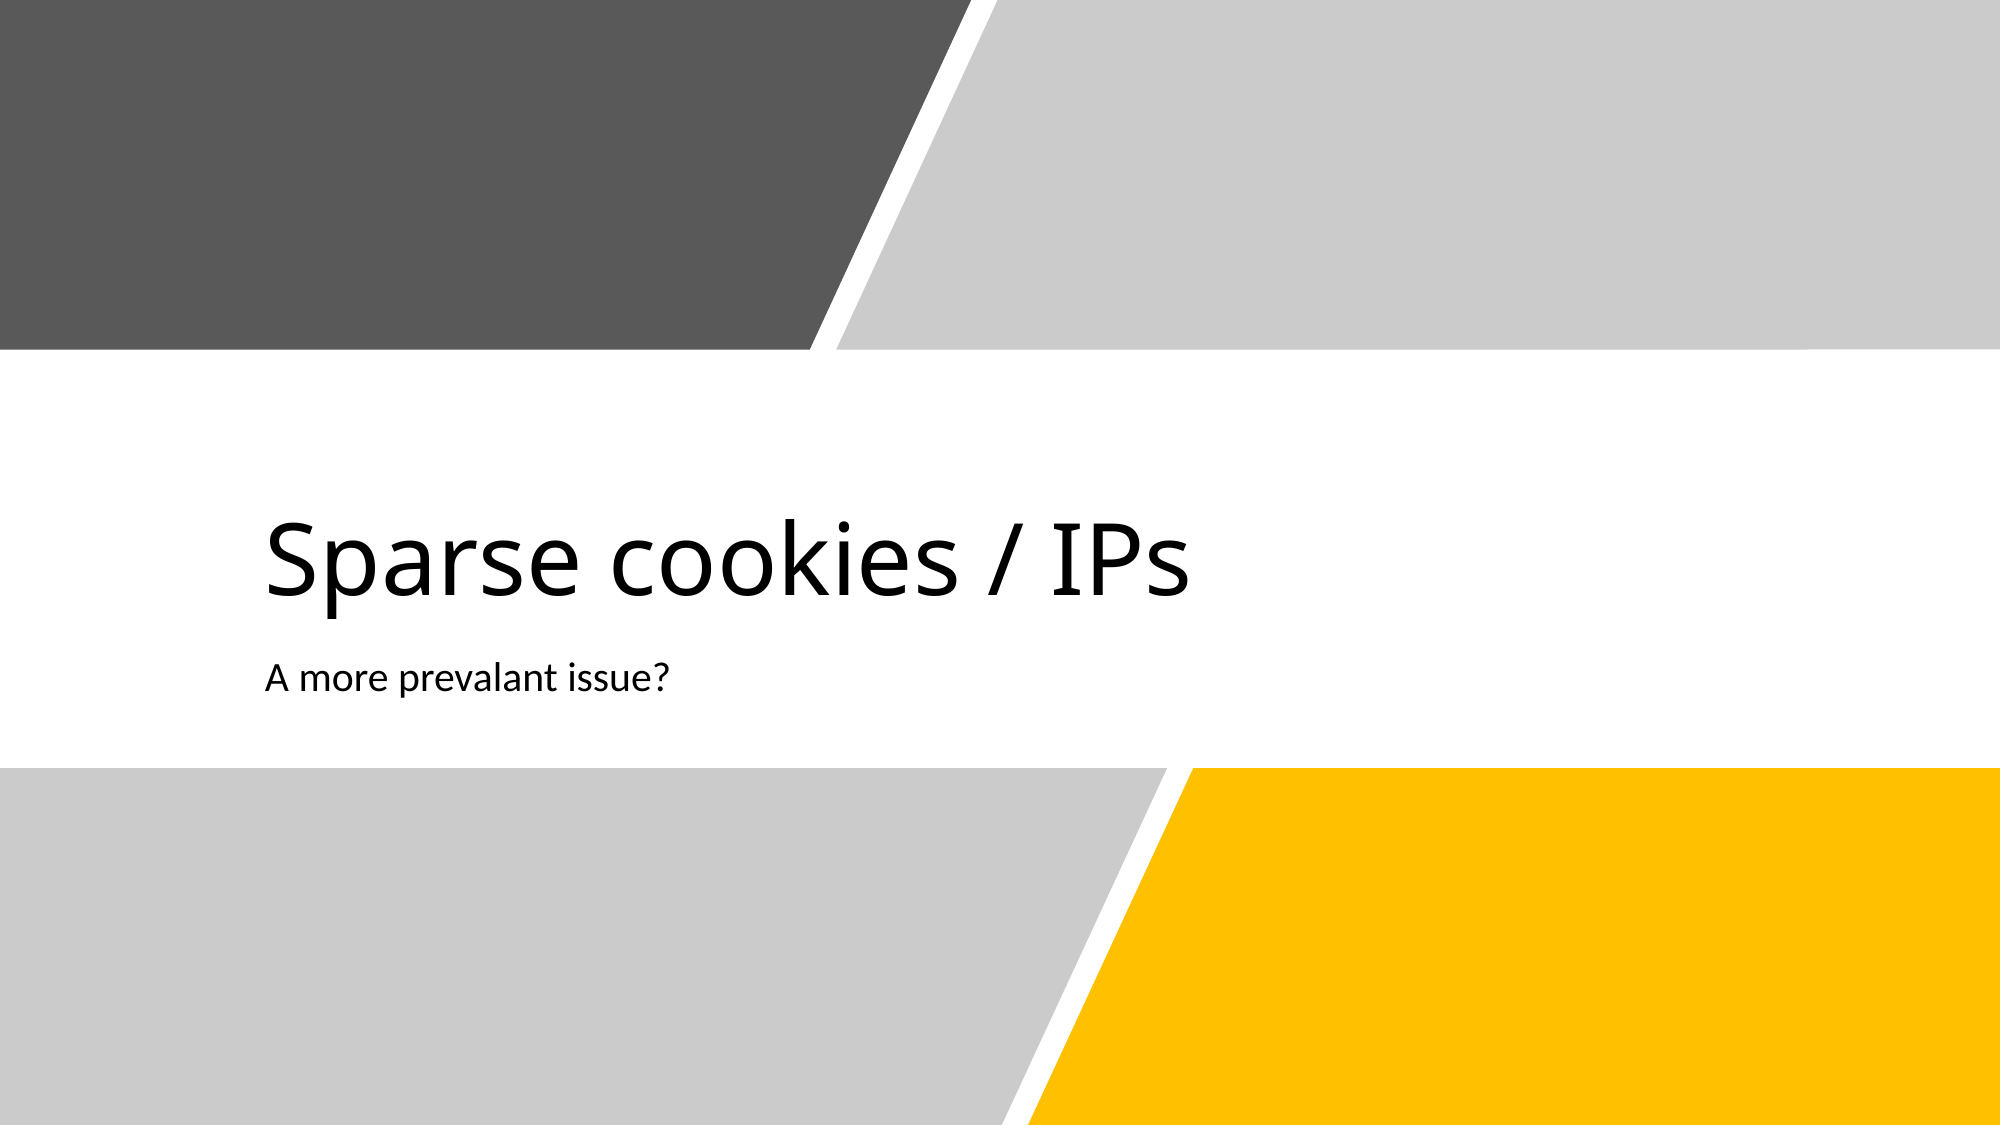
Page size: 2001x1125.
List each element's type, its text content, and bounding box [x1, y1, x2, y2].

list A more prevalant issue? [249, 647, 1750, 742]
text_box [0, 0, 973, 351]
text_box [1007, 767, 1192, 1125]
title Sparse cookies / IPs [249, 368, 1750, 625]
text_box [0, 767, 1169, 1125]
text_box [1026, 767, 2000, 1125]
text_box [834, 0, 2000, 351]
